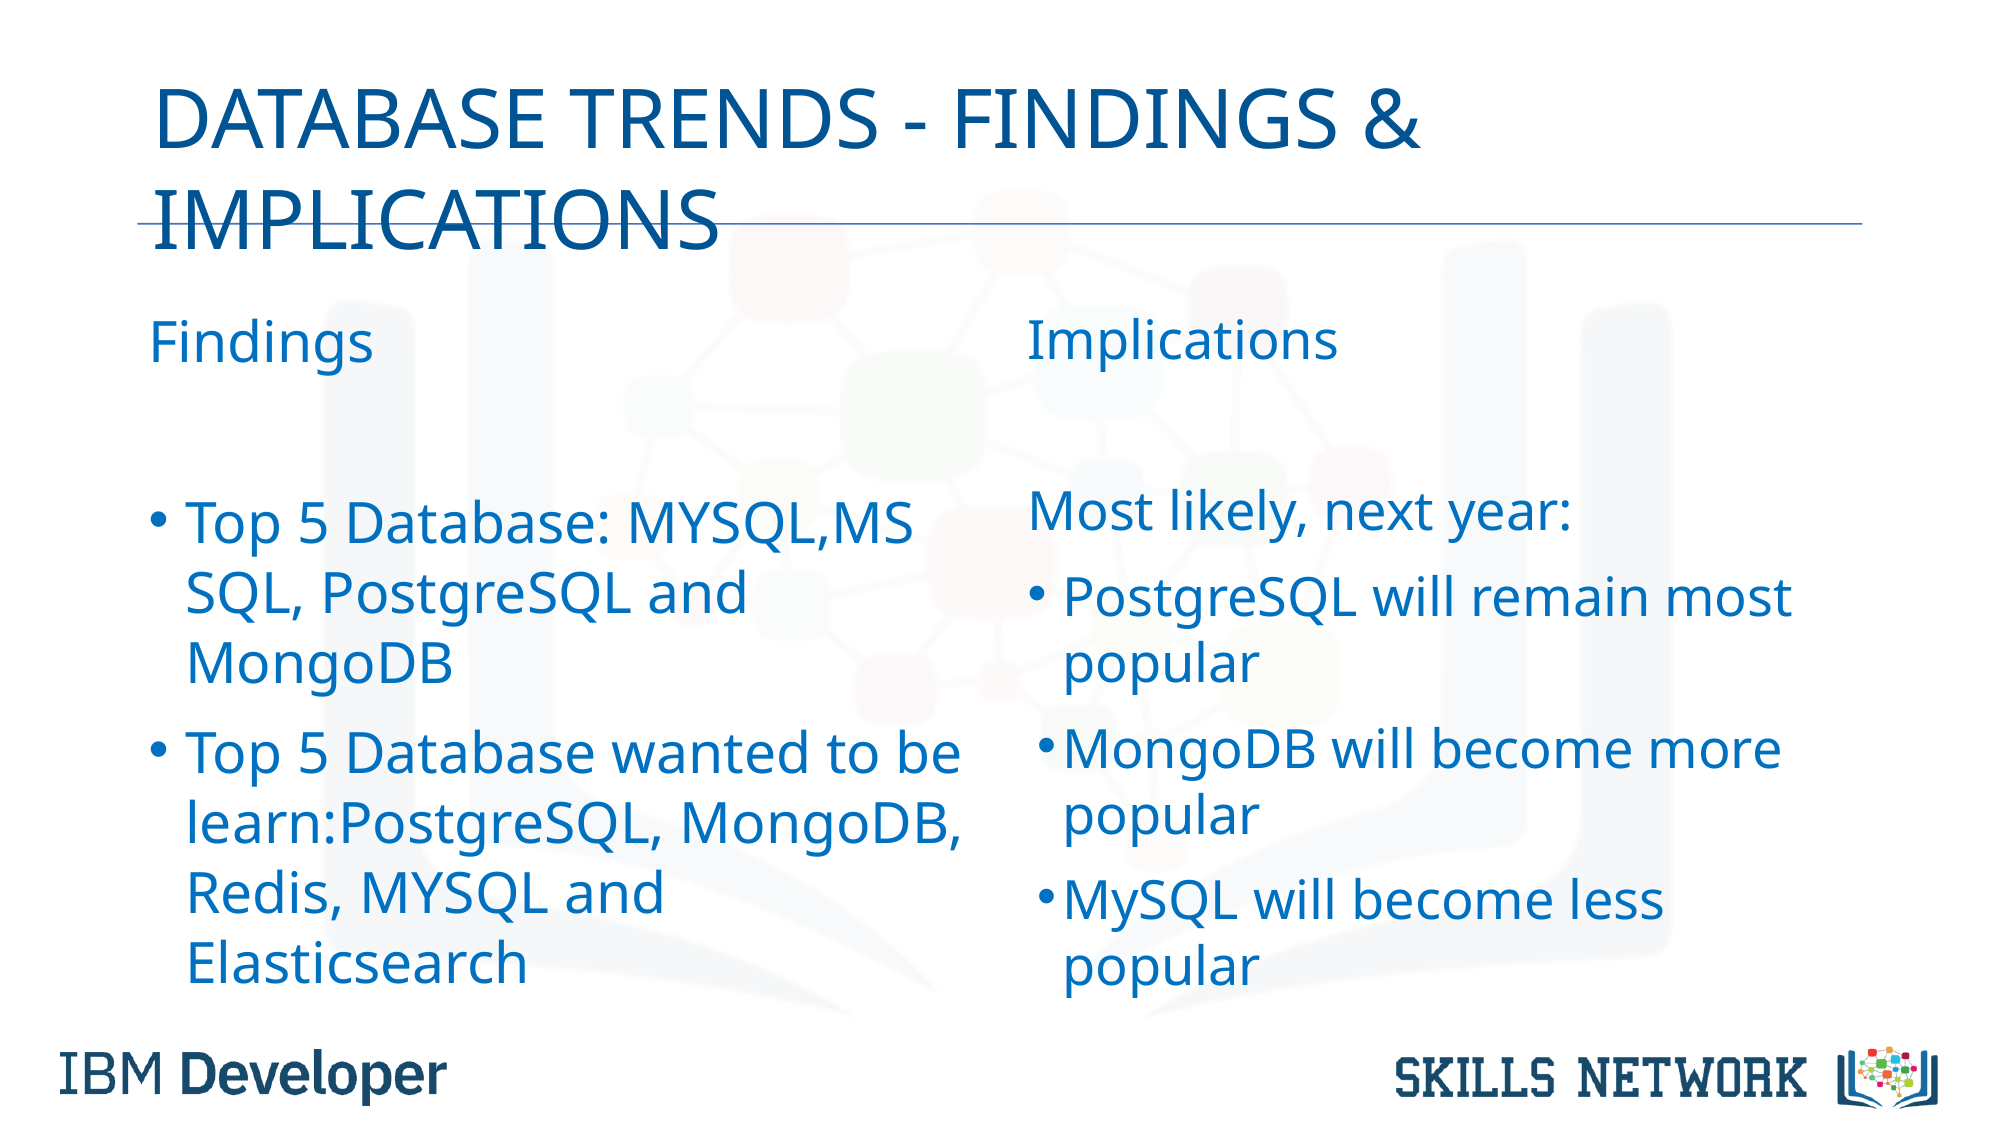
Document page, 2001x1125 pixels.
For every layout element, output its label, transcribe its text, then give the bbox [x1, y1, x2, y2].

list Findings Top 5 Database: MYSQL,MS SQL, PostgreSQL and MongoDB Top 5 Database wanted to be learn:PostgreSQL, MongoDB, Redis, MYSQL and Elasticsearch [133, 299, 984, 1014]
picture [1390, 1045, 1945, 1111]
list Implications Most likely, next year: PostgreSQL will remain most popular MongoDB will become more popular MySQL will become less popular [1012, 299, 1863, 1014]
picture [55, 1045, 459, 1108]
title DATABASE TRENDS - FINDINGS & IMPLICATIONS [137, 59, 1863, 278]
